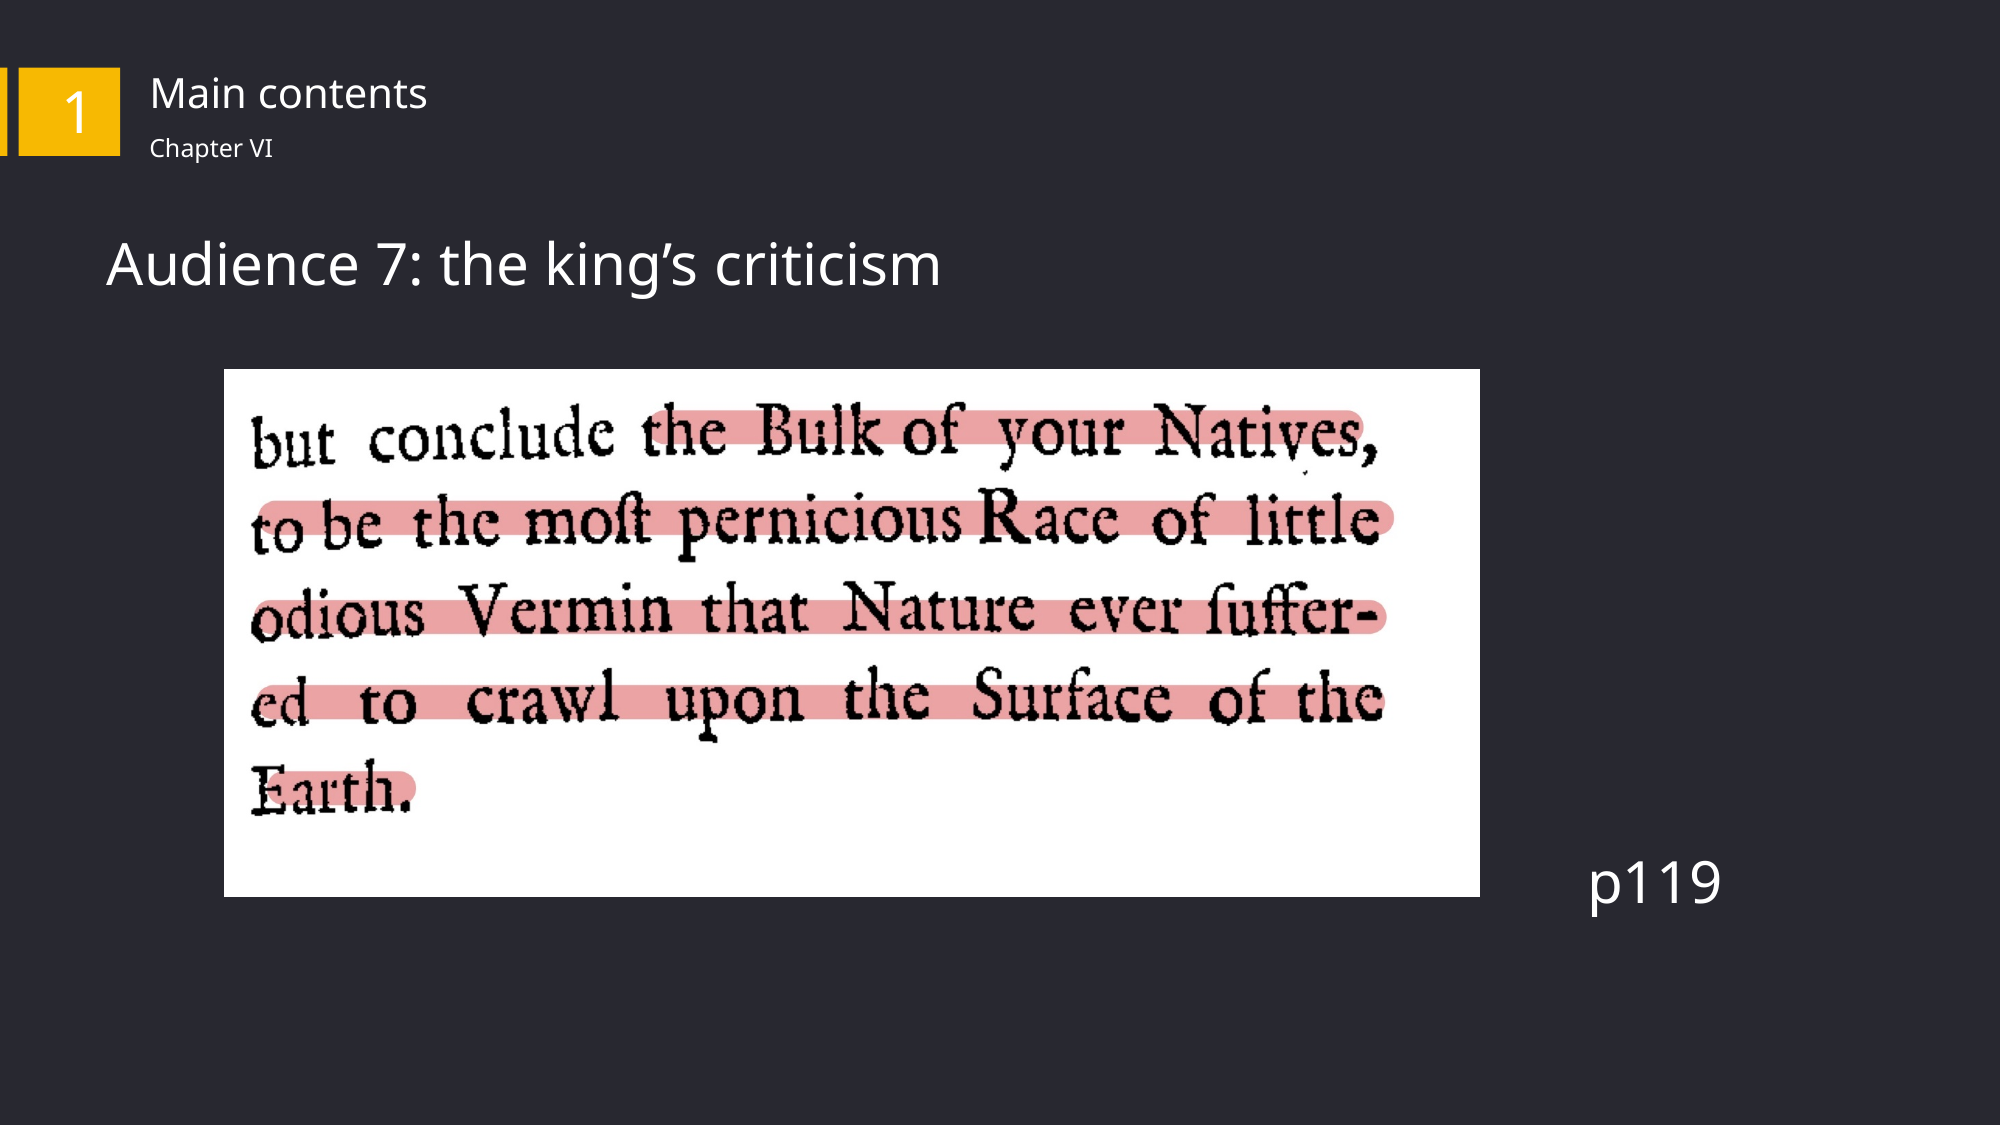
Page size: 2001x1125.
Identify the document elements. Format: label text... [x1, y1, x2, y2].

text_box Chapter VI [134, 125, 1135, 170]
text_box Audience 7: the king’s criticism [92, 219, 983, 305]
text_box [0, 67, 8, 157]
text_box 1 [47, 67, 92, 153]
text_box Main contents [134, 59, 729, 125]
text_box p119 [1572, 837, 1934, 923]
picture [224, 369, 1480, 897]
text_box [18, 67, 121, 157]
